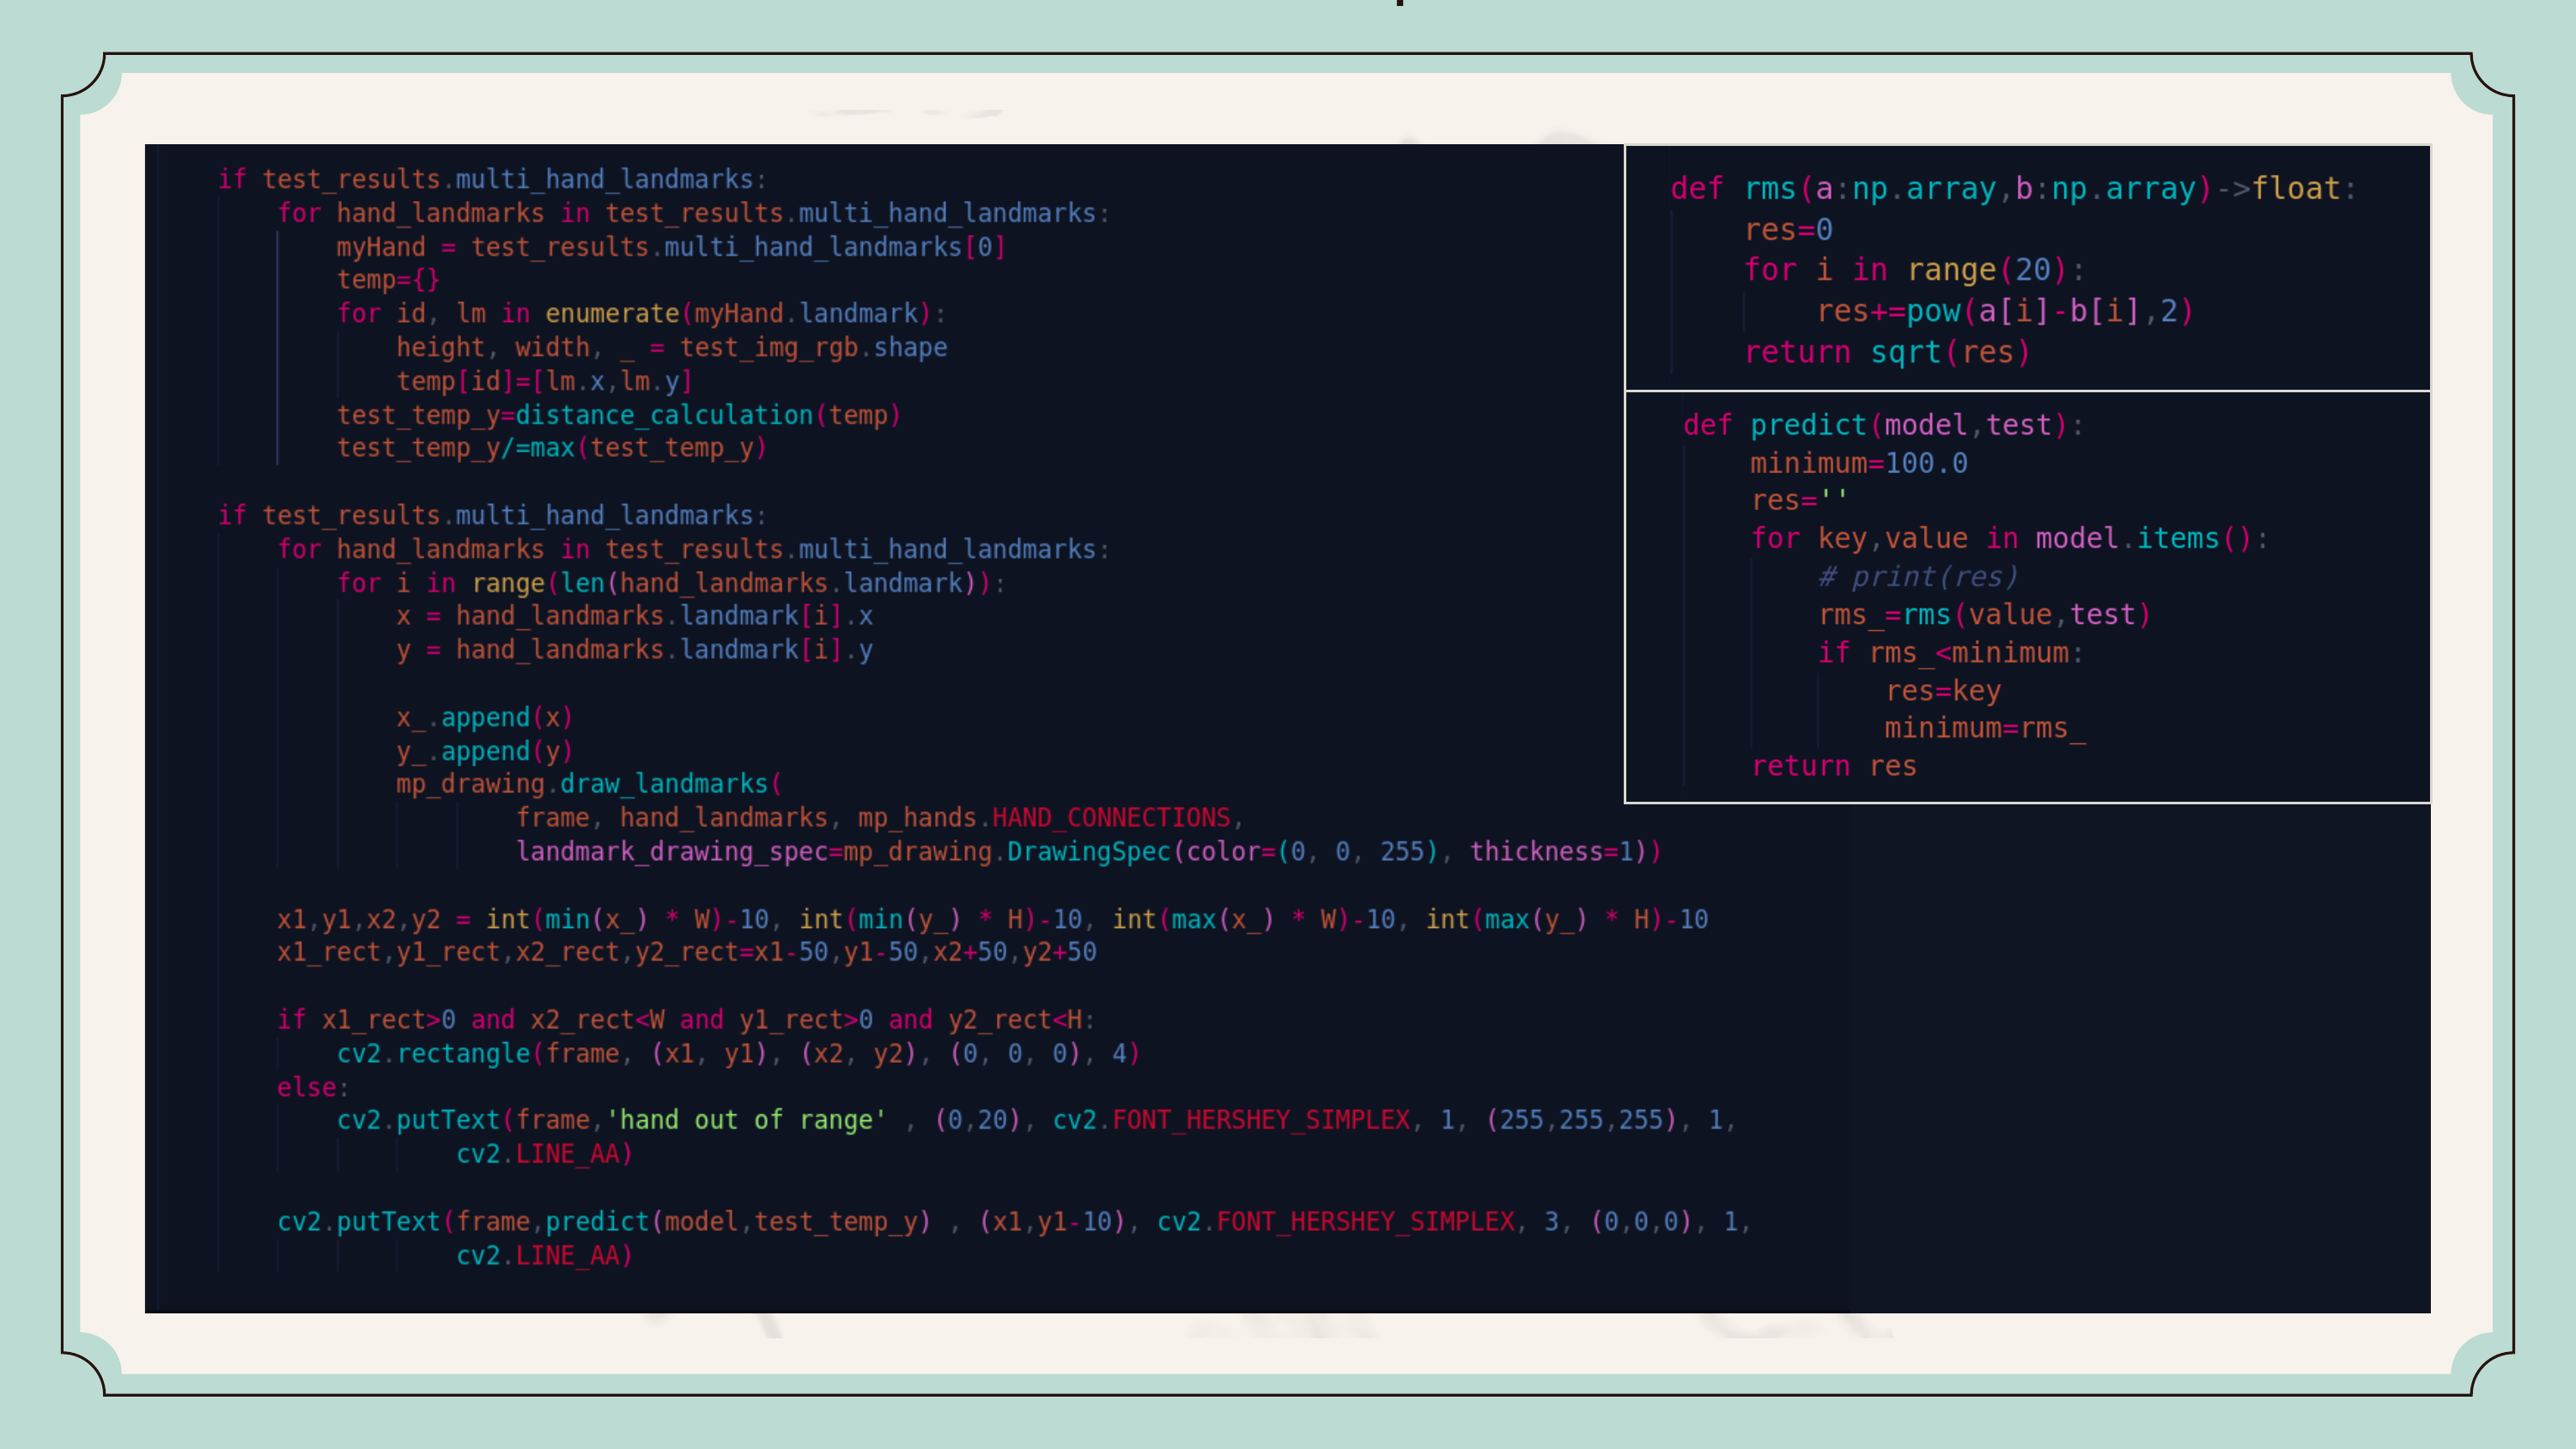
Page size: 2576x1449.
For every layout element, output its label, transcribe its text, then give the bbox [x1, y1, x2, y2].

text_box root mean square [710, 0, 1815, 4]
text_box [144, 144, 2432, 1314]
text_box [62, 53, 2514, 1396]
